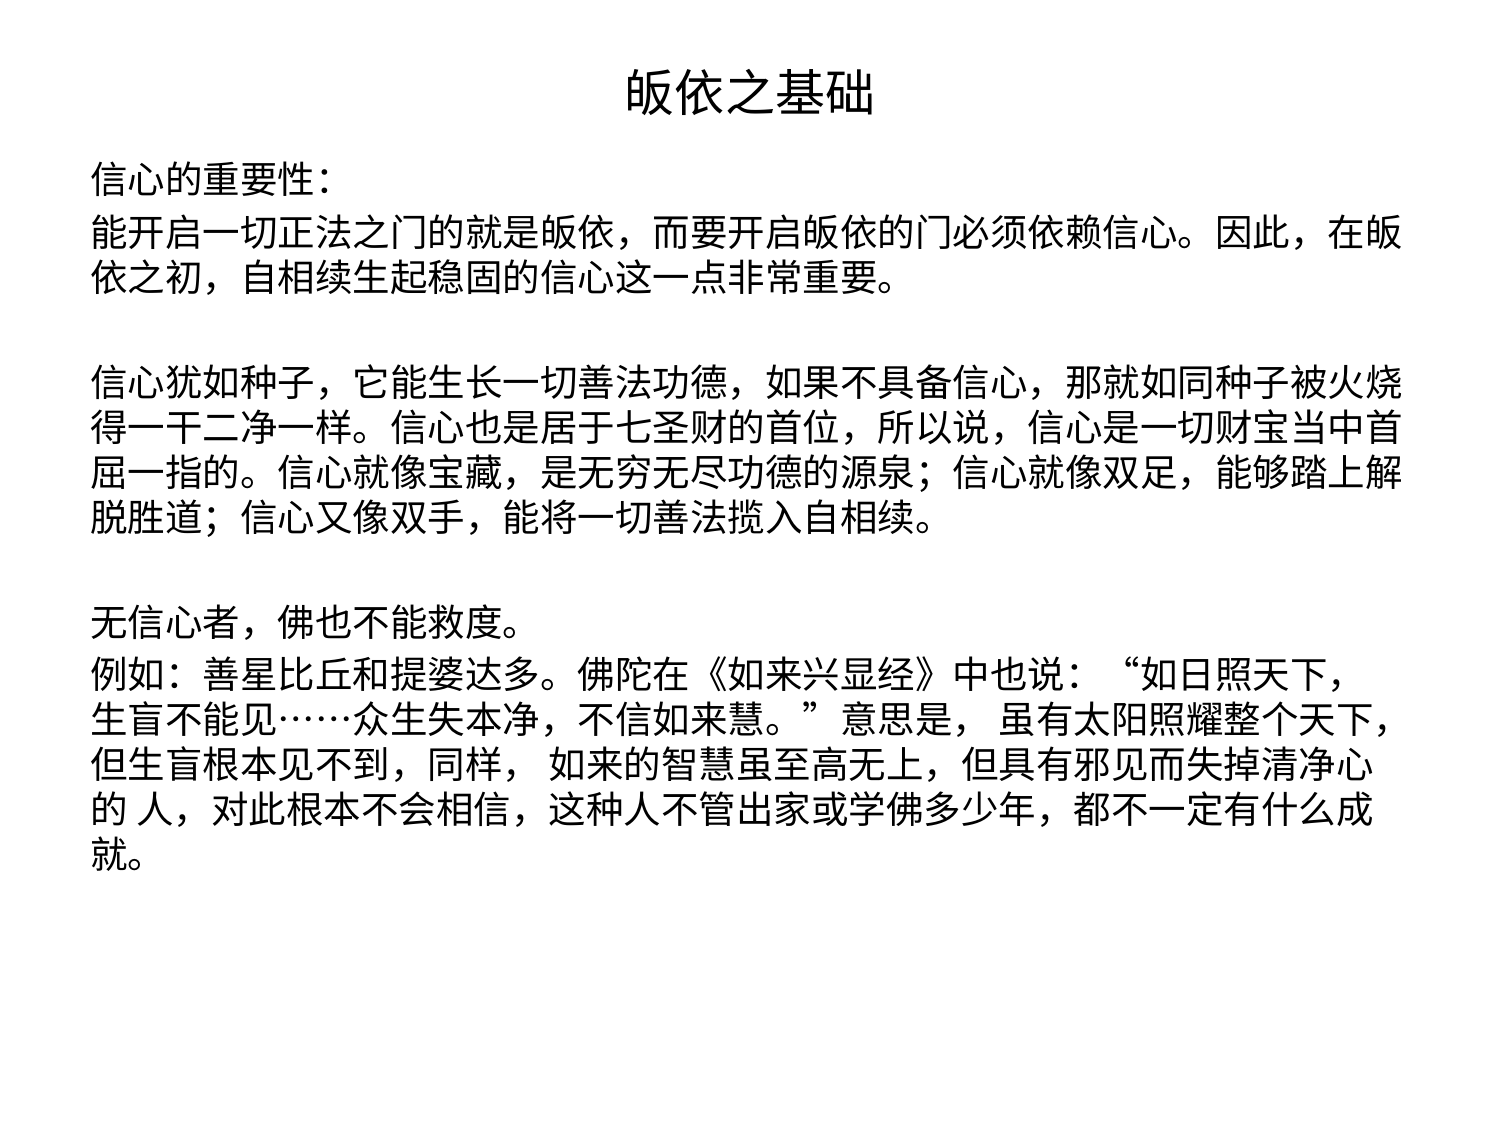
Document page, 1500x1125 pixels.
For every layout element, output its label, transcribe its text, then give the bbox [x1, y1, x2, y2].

list 信心的重要性： 能开启一切正法之门的就是皈依，而要开启皈依的门必须依赖信心。因此，在皈依之初，自相续生起稳固的信心这一点非常重要。 信心犹如种子，它能生长一切善法功德，如果不具备信心，那就如同种子被火烧得一干二净一样。信心也是居于七圣财的首位，所以说，信心是一切财宝当中首屈一指的。信心就像宝藏，是无穷无尽功德的源泉；信心就像双足，能够踏上解脱胜道；信心又像双手，能将一切善法揽入自相续。 无信心者，佛也不能救度。 例如：善星比丘和提婆达多。佛陀在《如来兴显经》中也说：“如日照天下， 生盲不能见……众生失本净，不信如来慧。”意思是， 虽有太阳照耀整个天下，但生盲根本见不到，同样， 如来的智慧虽至高无上，但具有邪见而失掉清净心的 人，对此根本不会相信，这种人不管出家或学佛多少年，都不一定有什么成就。 [75, 149, 1425, 1005]
title 皈依之基础 [75, 45, 1425, 138]
